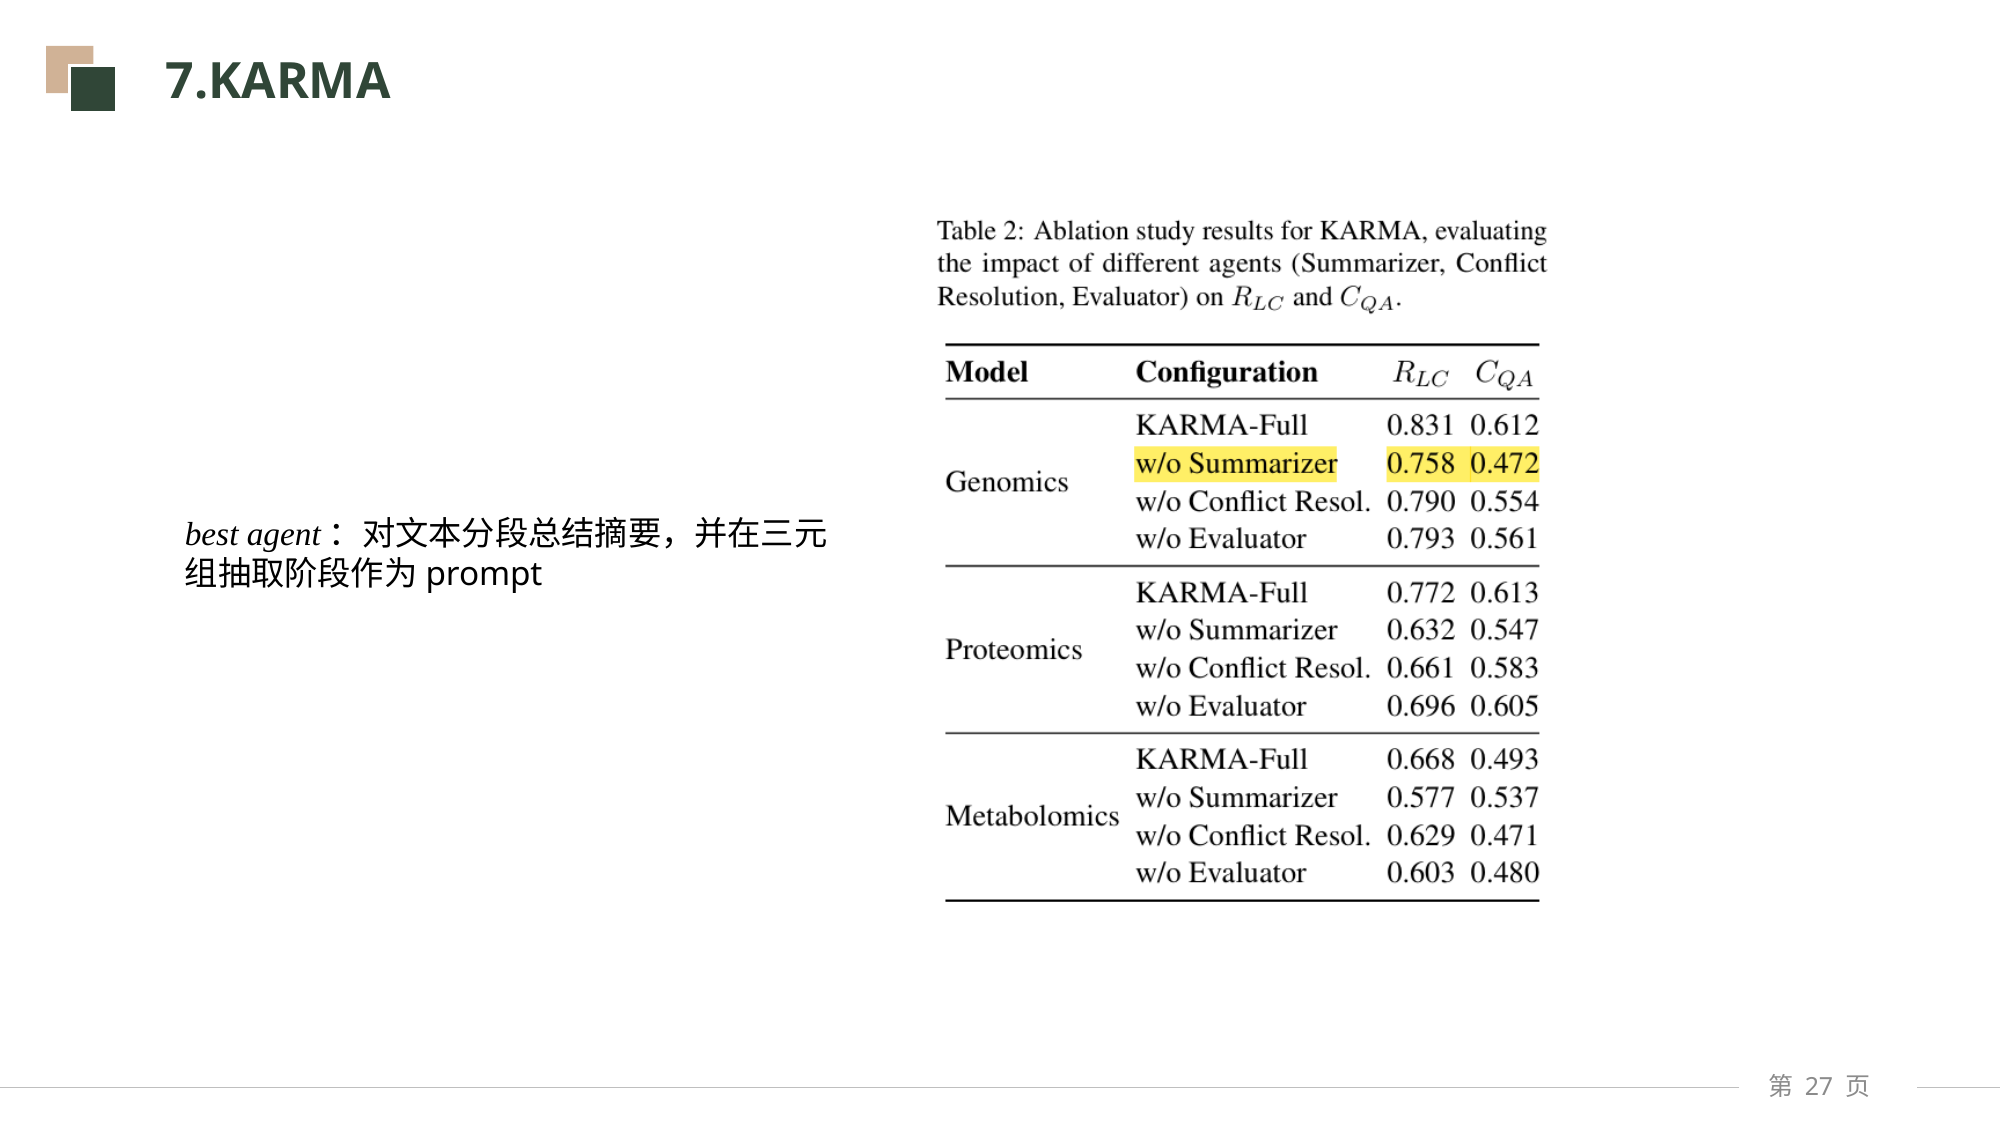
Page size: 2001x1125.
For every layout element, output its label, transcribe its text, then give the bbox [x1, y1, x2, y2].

list 7.KARMA [150, 47, 1212, 132]
picture [927, 214, 1558, 911]
text_box best agent：对文本分段总结摘要，并在三元组抽取阶段作为prompt [170, 505, 852, 600]
slide_number 第 页 [1739, 1057, 1900, 1118]
